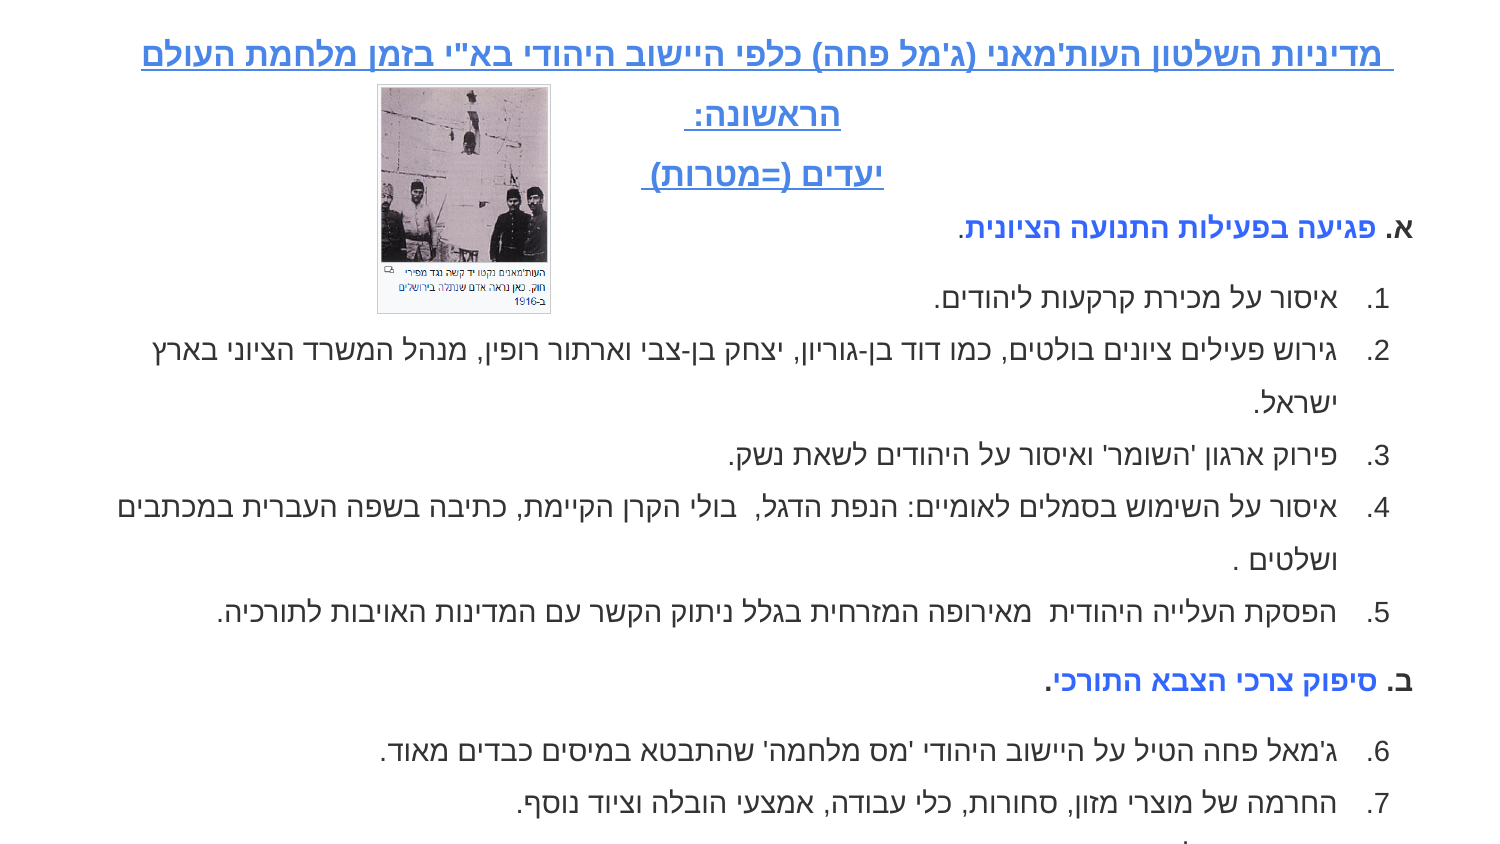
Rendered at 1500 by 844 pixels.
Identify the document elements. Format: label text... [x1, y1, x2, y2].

text_box א. פגיעה בפעילות התנועה הציונית. איסור על מכירת קרקעות ליהודים. גירוש פעילים ציונים בולטים, כמו דוד בן-גוריון, יצחק בן-צבי וארתור רופין, מנהל המשרד הציוני בארץ ישראל. פירוק ארגון 'השומר' ואיסור על היהודים לשאת נשק. איסור על השימוש בסמלים לאומיים: הנפת הדגל, בולי הקרן הקיימת, כתיבה בשפה העברית במכתבים ושלטים . הפסקת העלייה היהודית מאירופה המזרחית בגלל ניתוק הקשר עם המדינות האויבות לתורכיה. ב. סיפוק צרכי הצבא התורכי. ג'מאל פחה הטיל על היישוב היהודי 'מס מלחמה' שהתבטא במיסים כבדים מאוד. החרמה של מוצרי מזון, סחורות, כלי עבודה, אמצעי הובלה וציוד נוסף. גיוס יהודים לעבודות כפיה עבור הצבא התורכי. [5, 211, 1429, 844]
picture [375, 83, 553, 316]
text_box מדיניות השלטון העות'מאני (ג'מל פחה) כלפי היישוב היהודי בא"י בזמן מלחמת העולם הראשונה: יעדים (=מטרות) [64, 0, 1462, 111]
